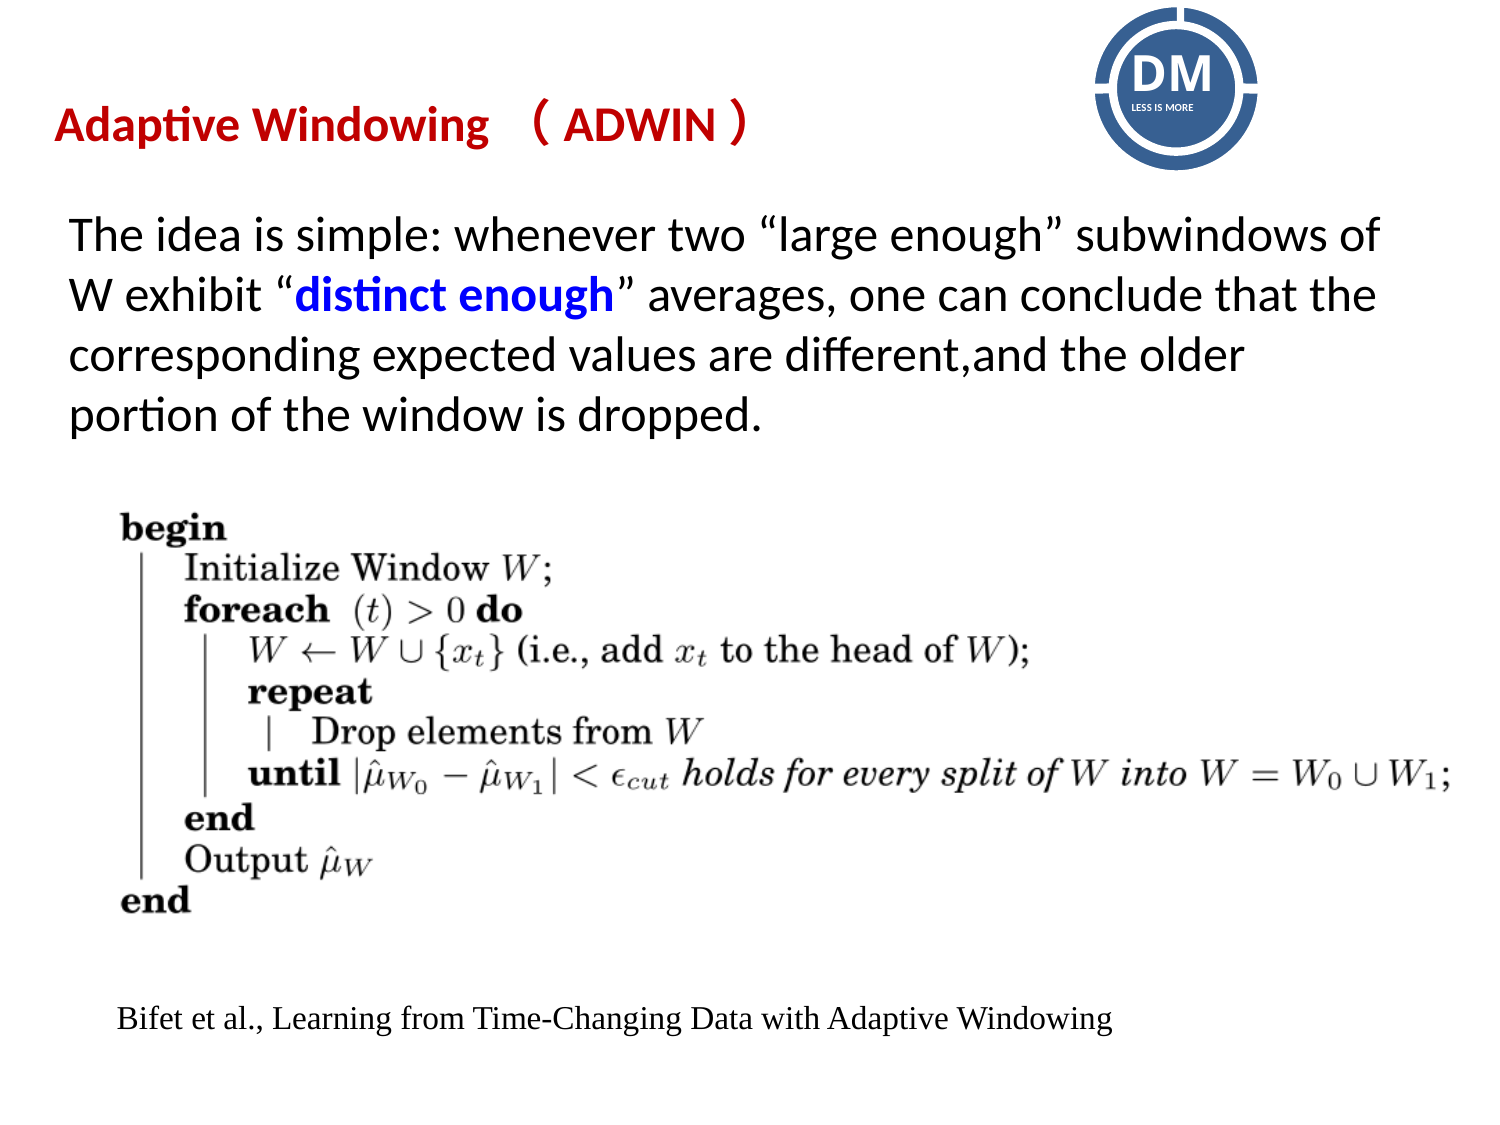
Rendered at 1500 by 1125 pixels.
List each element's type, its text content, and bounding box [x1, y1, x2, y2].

list Adaptive Windowing（ADWIN） [39, 83, 1400, 162]
picture [84, 508, 1480, 920]
text_box Bifet et al., Learning from Time-Changing Data with Adaptive Windowing [101, 989, 1379, 1044]
text_box The idea is simple: whenever two “large enough” subwindows of W exhibit “distinct enough” averages, one can conclude that the corresponding expected values are different,and the older portion of the window is dropped. [53, 194, 1399, 450]
